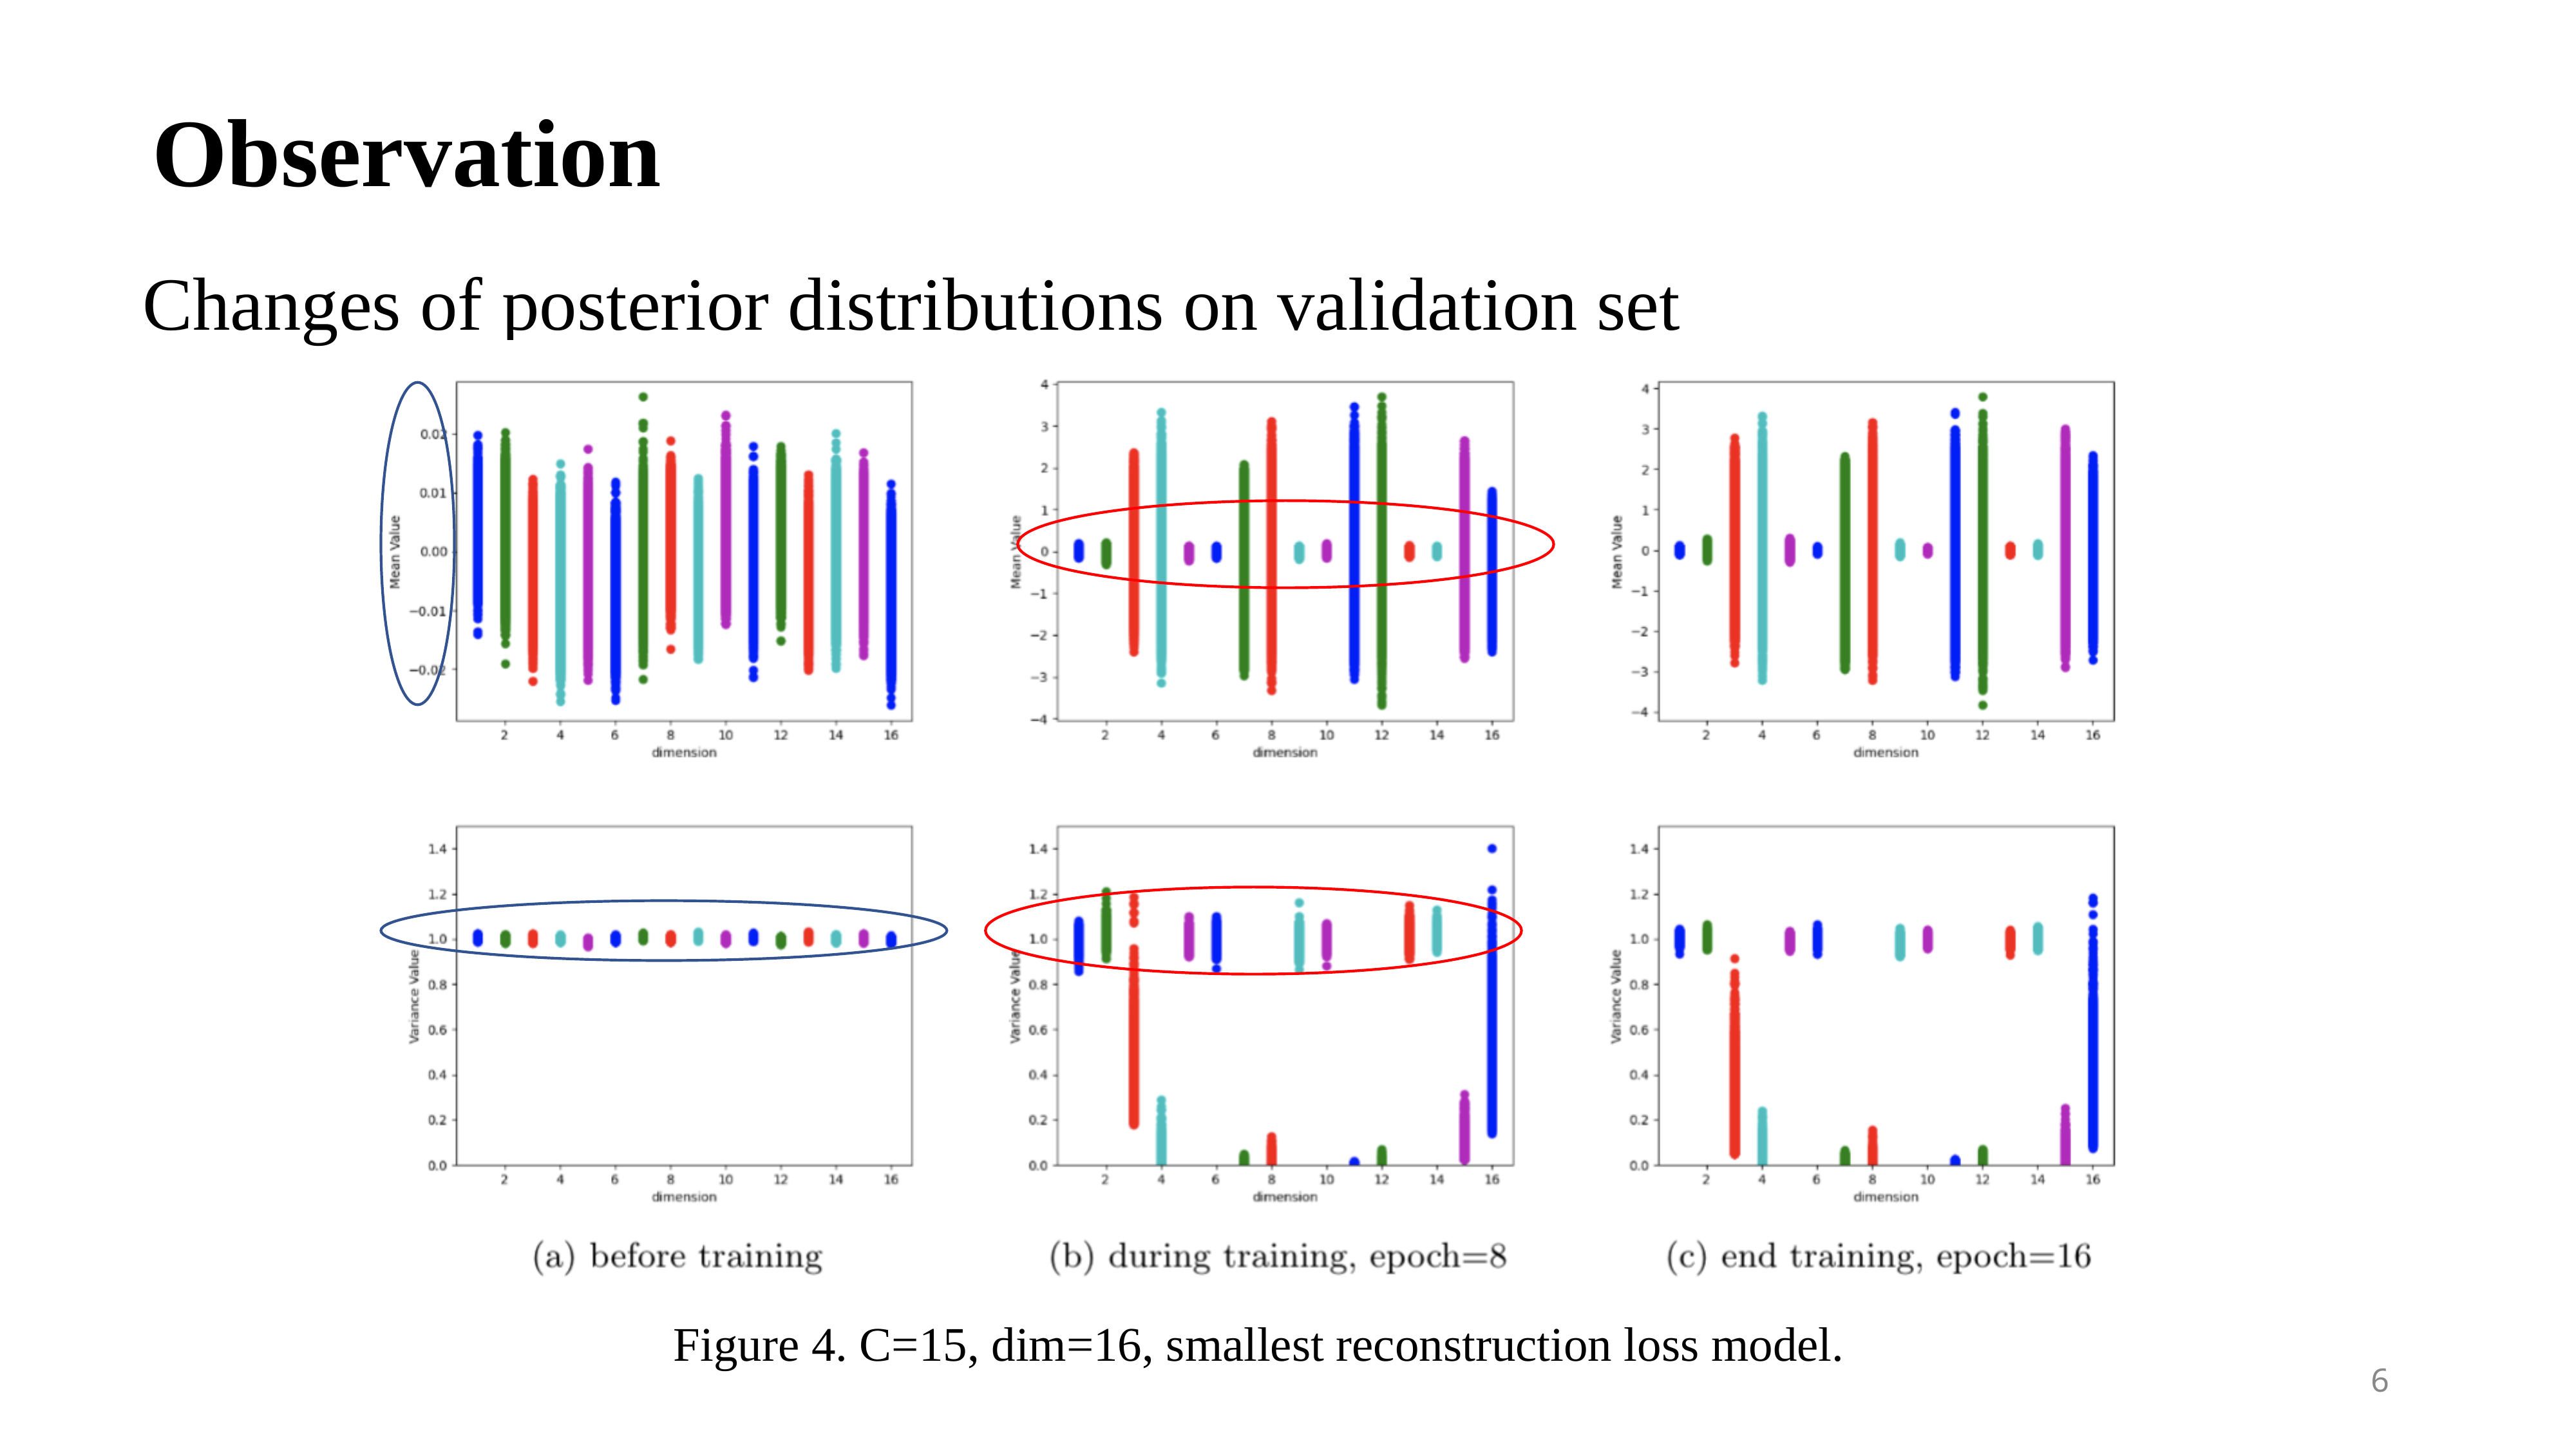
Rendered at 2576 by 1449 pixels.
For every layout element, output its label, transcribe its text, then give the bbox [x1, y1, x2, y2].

text_box Observation [142, 78, 2345, 232]
picture [341, 340, 2166, 1291]
text_box Figure 4. C=15, dim=16, smallest reconstruction loss model. [663, 1303, 2035, 1381]
title Changes of posterior distributions on validation set [132, 228, 2355, 383]
slide_number 5 [2360, 1352, 2400, 1411]
